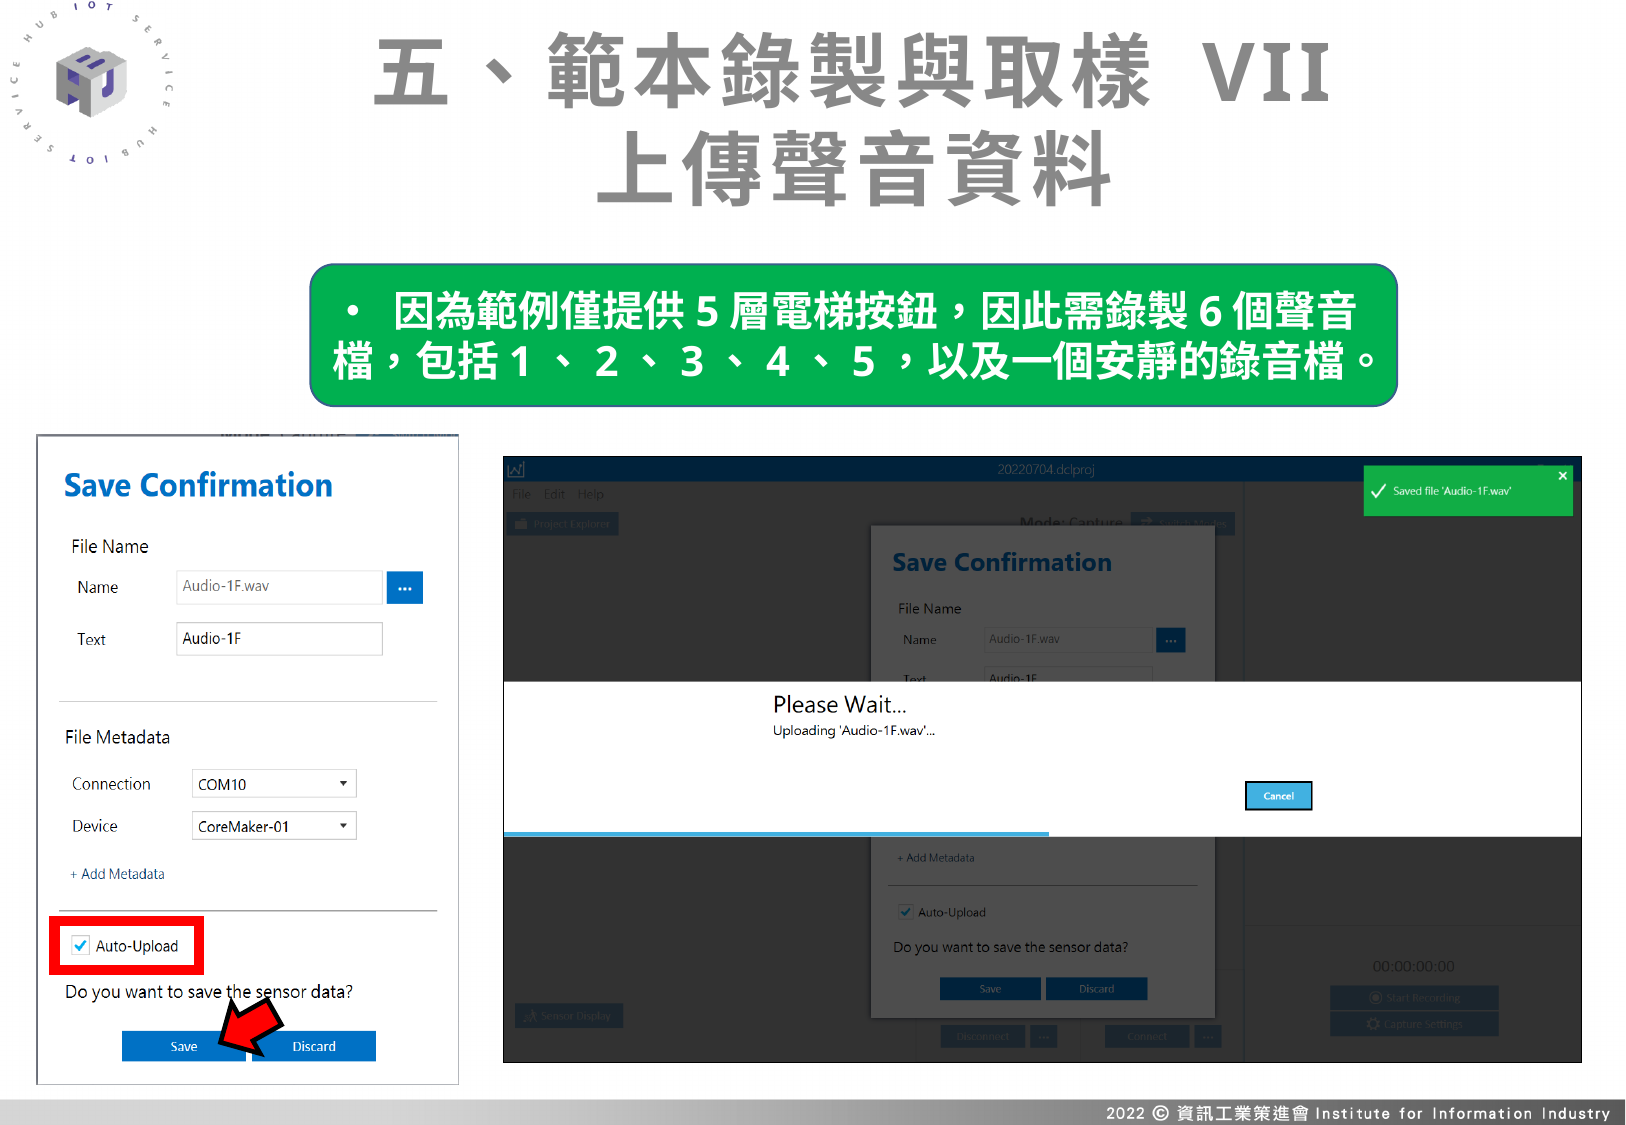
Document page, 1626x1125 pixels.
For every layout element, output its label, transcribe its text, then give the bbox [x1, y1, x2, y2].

text_box • 因為範例僅提供5層電梯按鈕，因此需錄製6個聲音檔，包括1、2、3、4、5，以及一個安靜的錄音檔。 [309, 263, 1399, 408]
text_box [36, 434, 459, 1085]
picture [0, 0, 1626, 1125]
title 五、範本錄製與取樣 VII 上傳聲音資料 [186, 0, 1522, 236]
